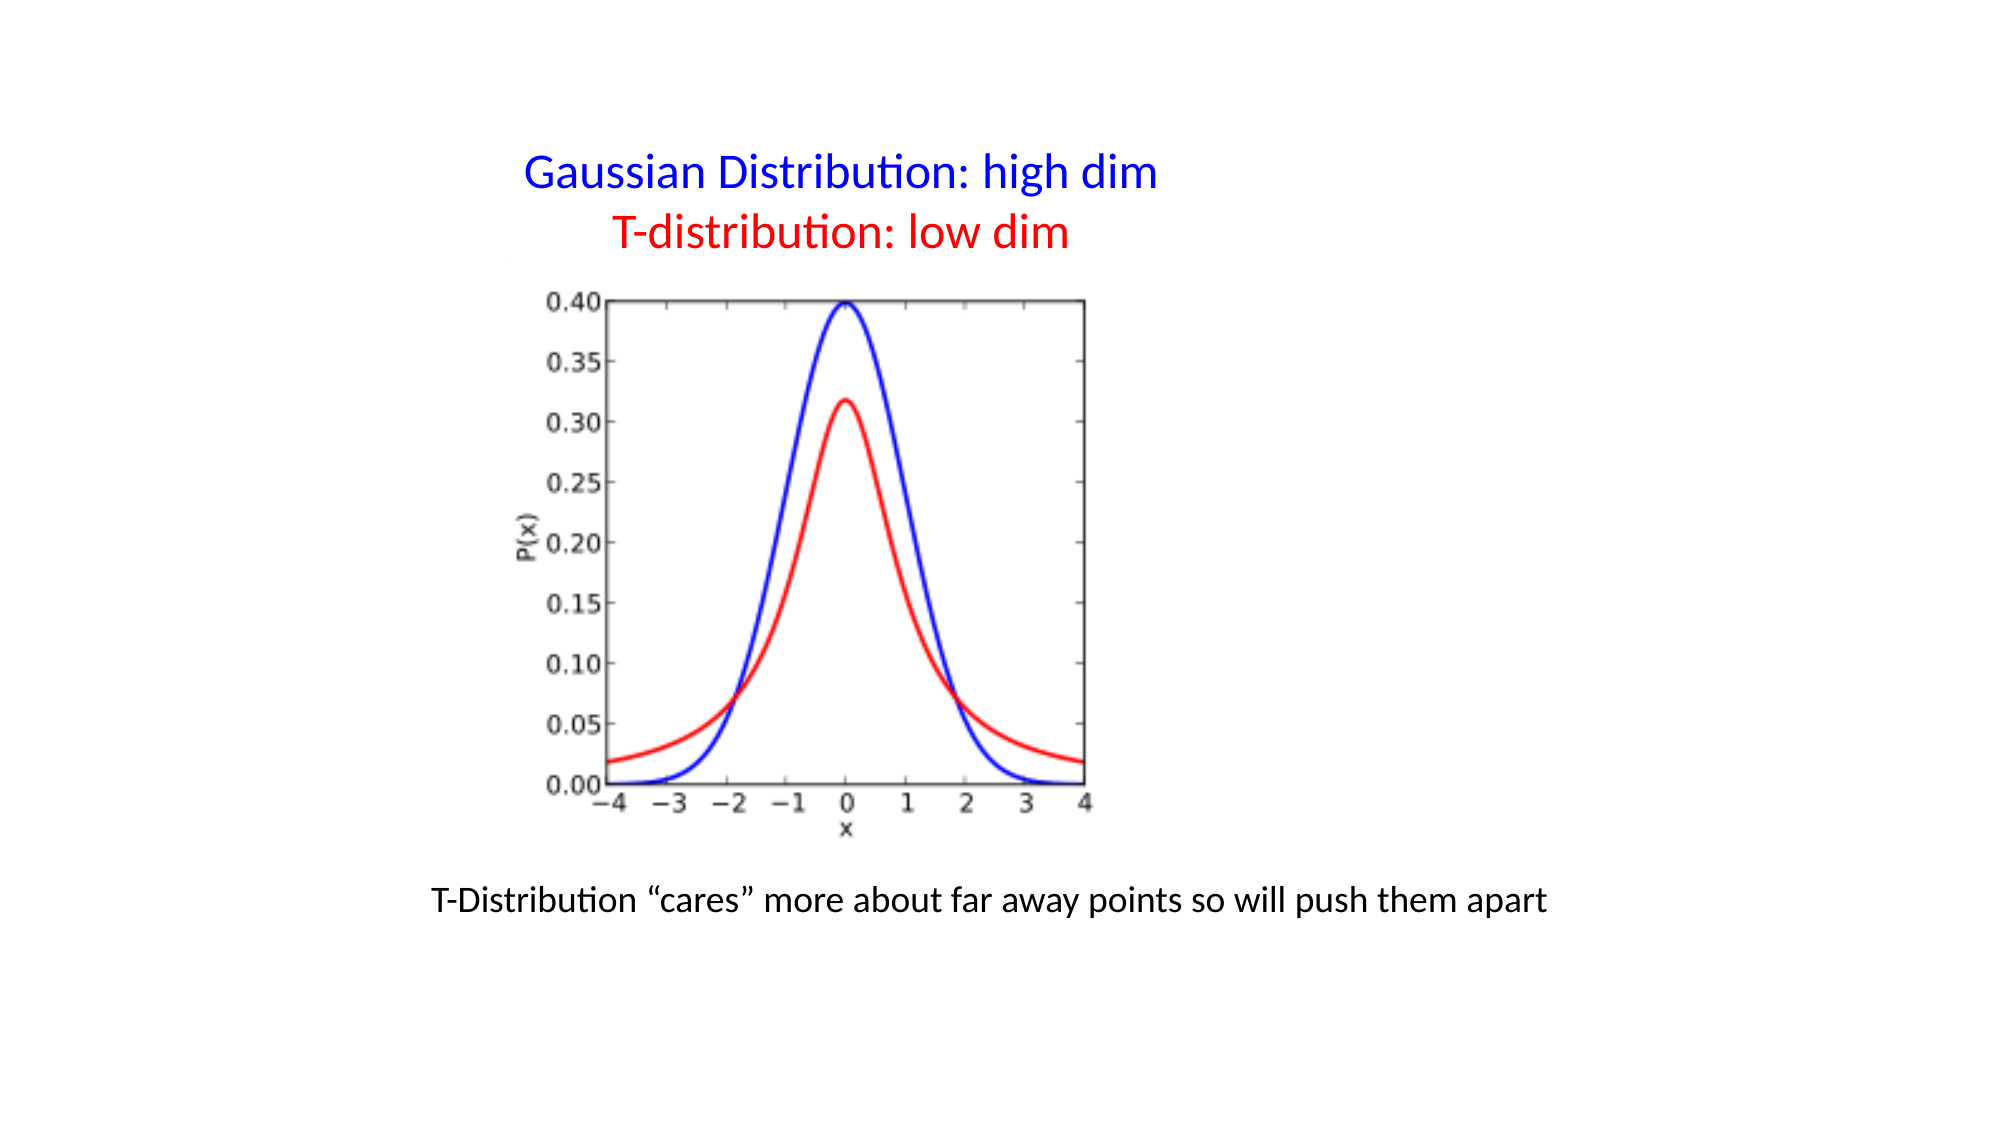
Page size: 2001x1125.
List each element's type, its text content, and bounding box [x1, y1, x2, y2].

text_box T-Distribution “cares” more about far away points so will push them apart [416, 867, 1605, 928]
picture [505, 260, 1109, 864]
text_box Gaussian Distribution: high dim T-distribution: low dim [509, 131, 1174, 327]
